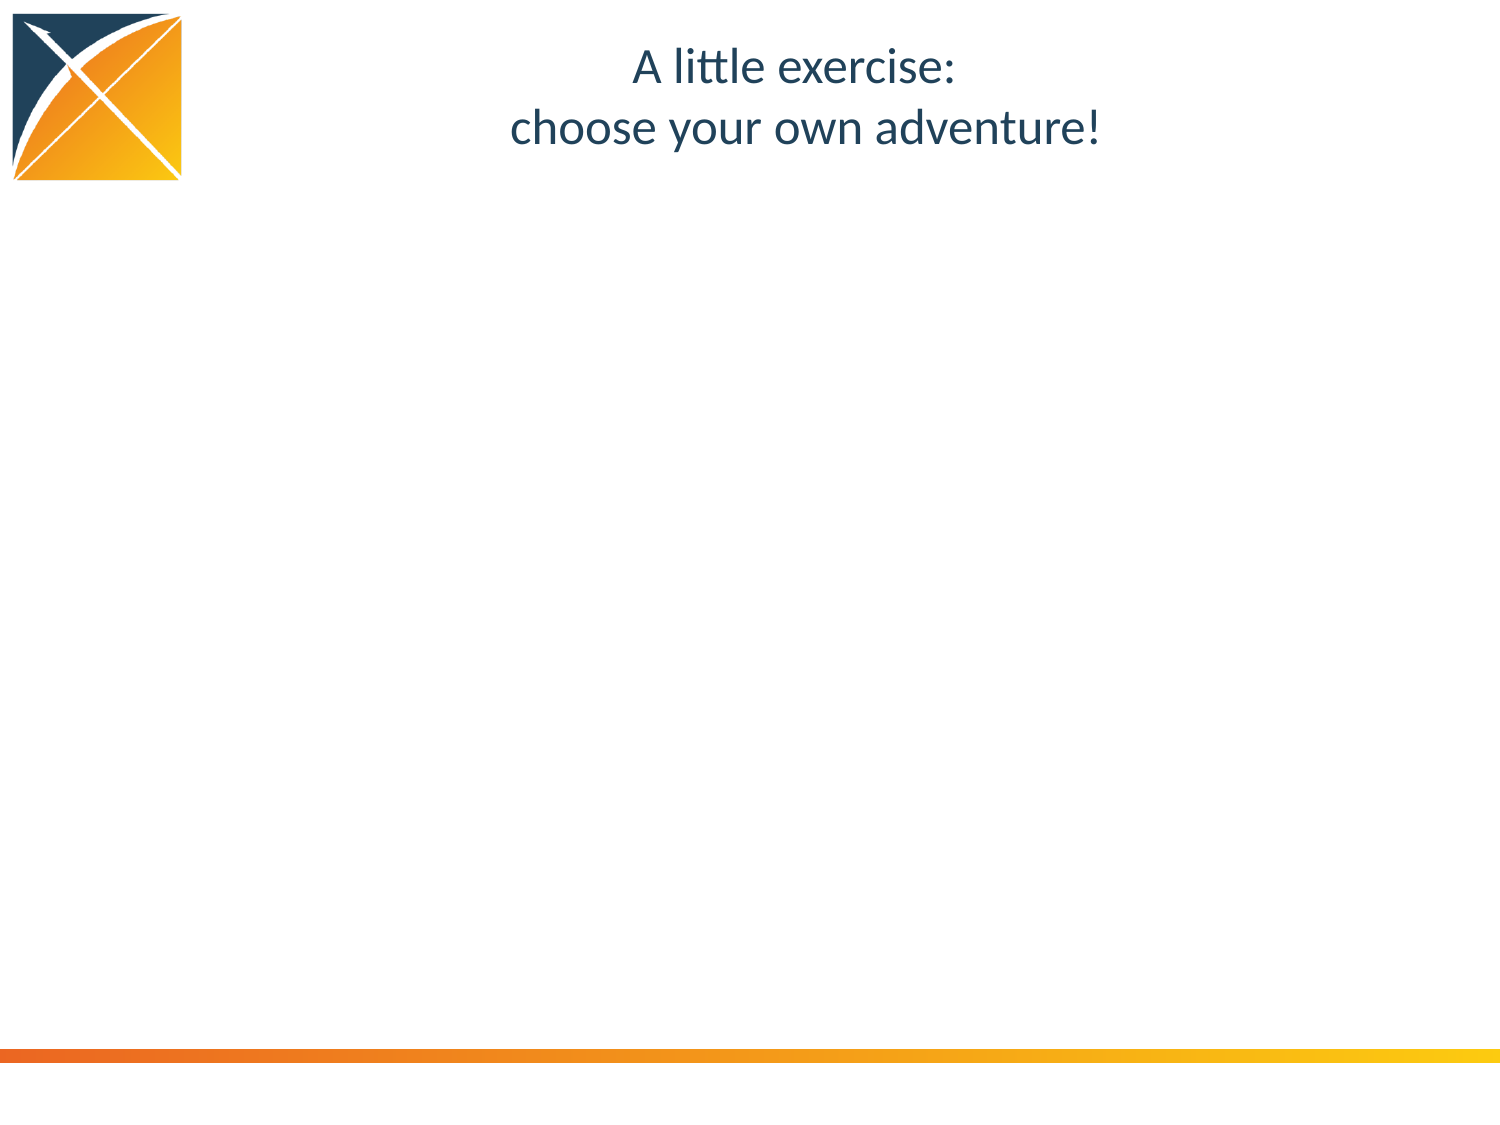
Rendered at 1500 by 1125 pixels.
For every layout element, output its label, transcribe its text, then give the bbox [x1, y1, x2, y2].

picture [0, 0, 206, 200]
title A little exercise: choose your own adventure! [187, 24, 1425, 163]
